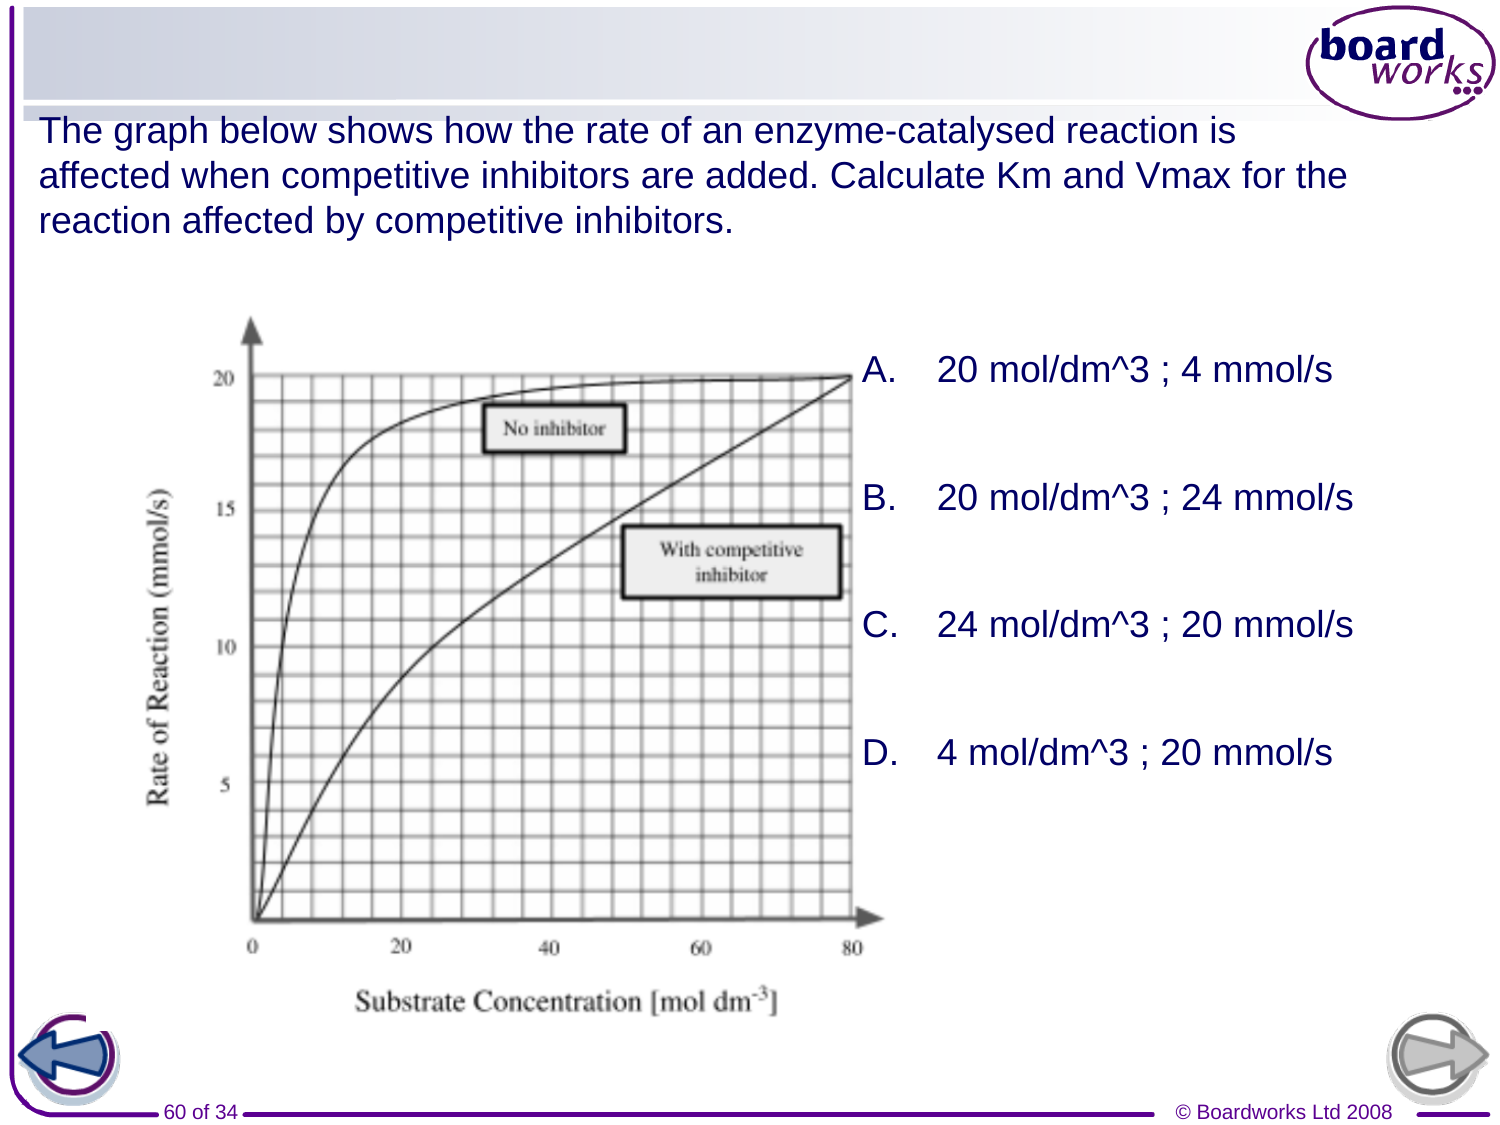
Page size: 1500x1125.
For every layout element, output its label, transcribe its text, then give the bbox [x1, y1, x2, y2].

text_box The graph below shows how the rate of an enzyme-catalysed reaction is affected when competitive inhibitors are added. Calculate Km and Vmax for the reaction affected by competitive inhibitors. [23, 34, 1375, 249]
picture [0, 0, 1500, 1125]
text_box 20 mol/dm^3 ; 4 mmol/s 20 mol/dm^3 ; 24 mmol/s 24 mol/dm^3 ; 20 mmol/s 4 mol/dm^3 ; 20 mmol/s [982, 337, 1500, 780]
